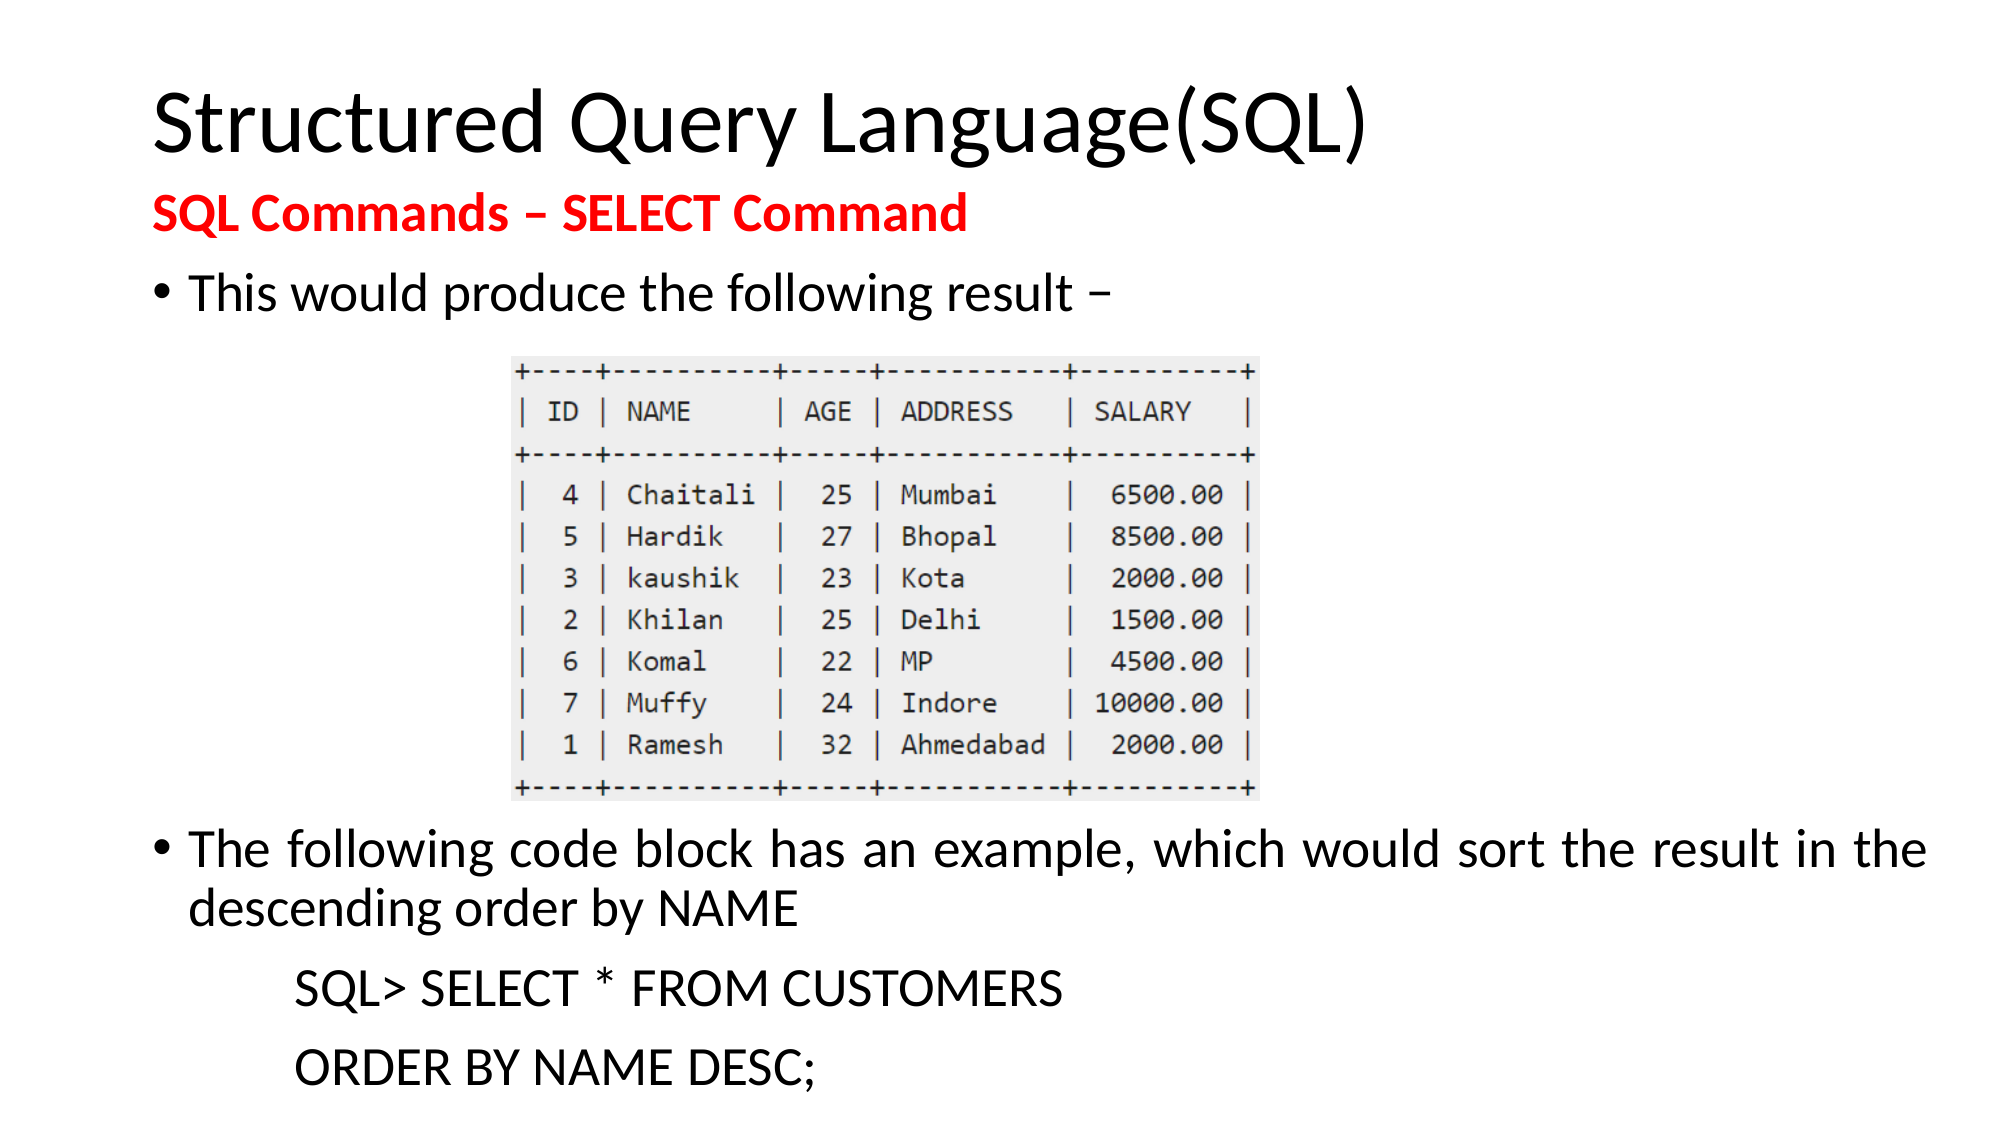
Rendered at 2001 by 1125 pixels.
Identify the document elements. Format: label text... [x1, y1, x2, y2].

list SQL Commands – SELECT Command This would produce the following result − The following code block has an example, which would sort the result in the descending order by NAME SQL> SELECT * FROM CUSTOMERS ORDER BY NAME DESC; [137, 176, 1946, 1111]
title Structured Query Language(SQL) [137, 14, 1863, 176]
picture [511, 355, 1260, 802]
